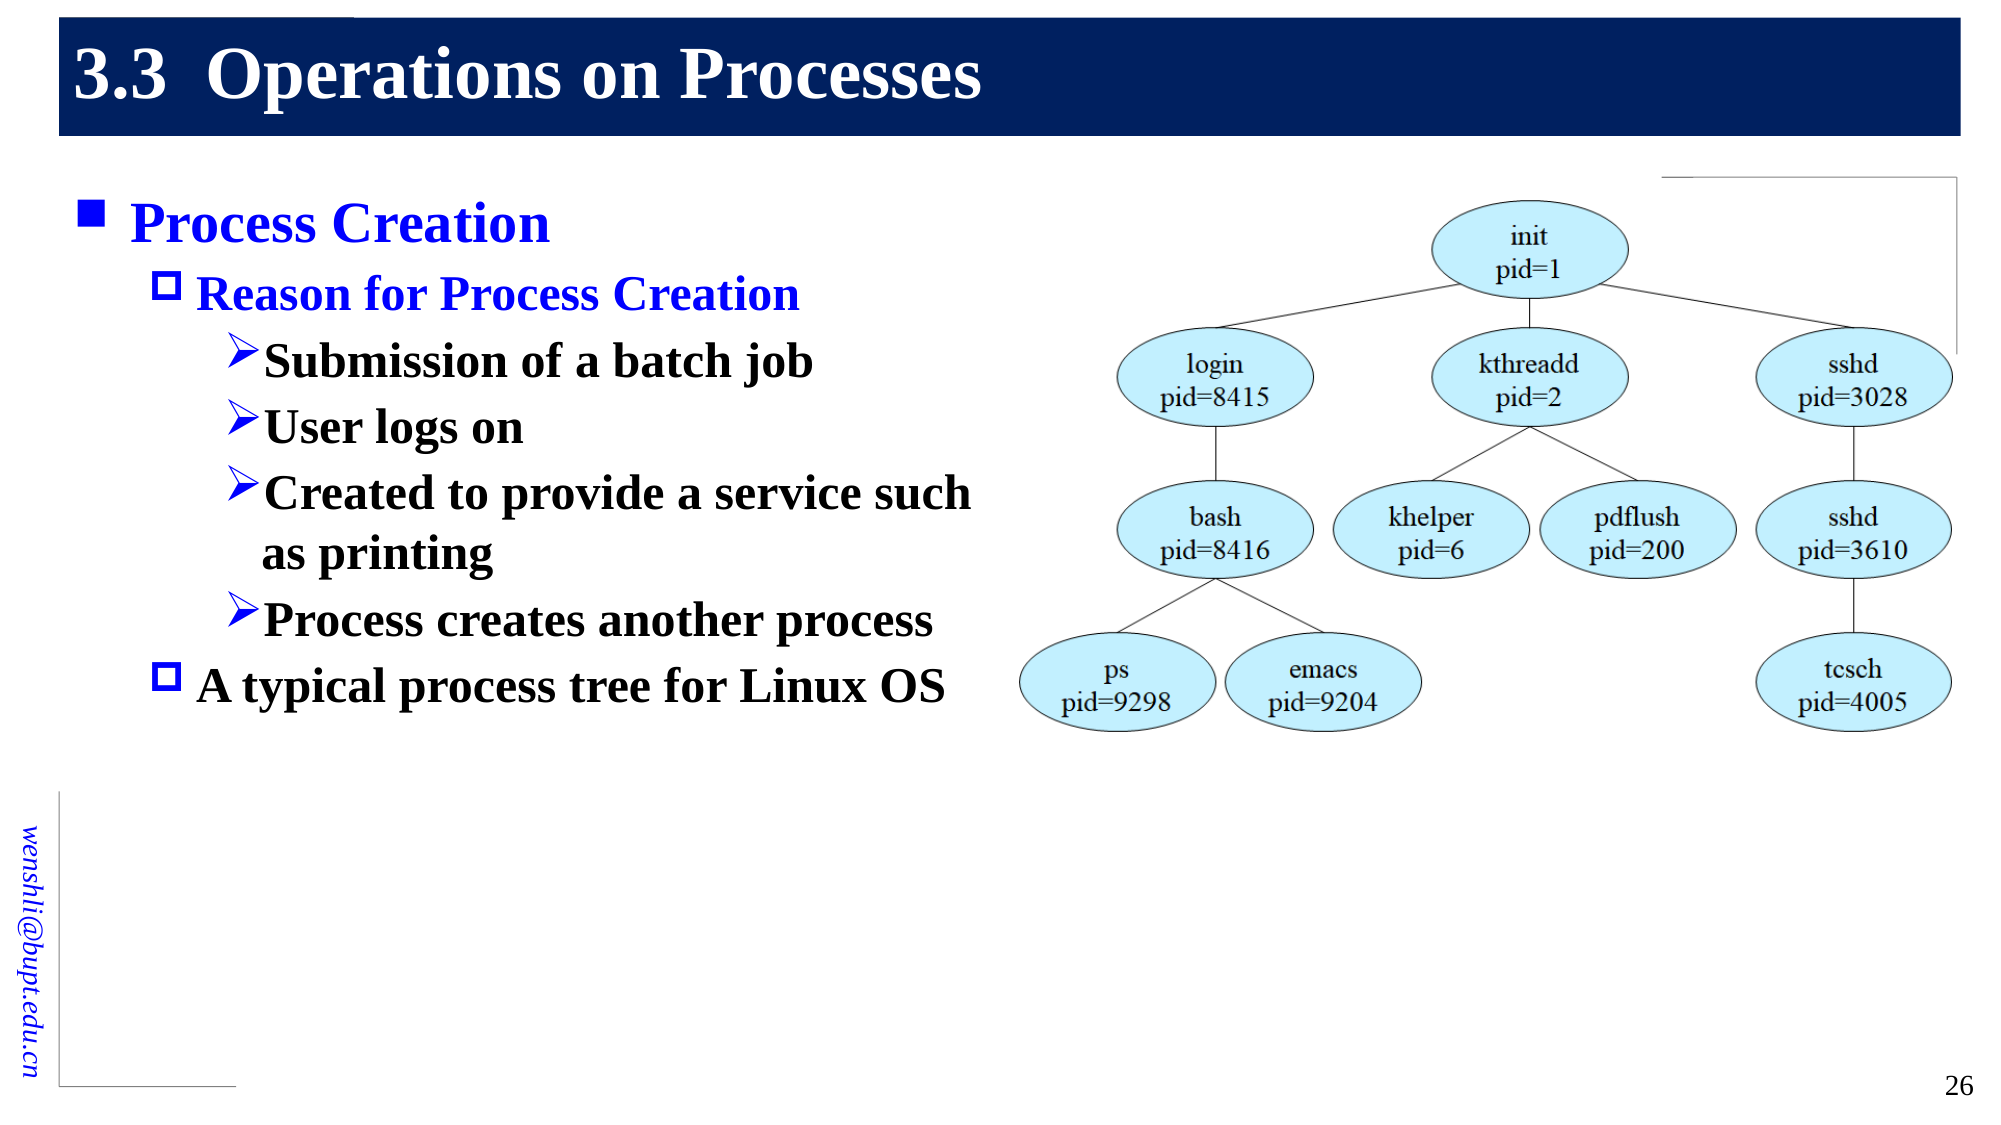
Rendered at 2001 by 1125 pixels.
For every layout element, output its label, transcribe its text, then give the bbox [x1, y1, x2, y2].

list Process Creation Reason for Process Creation Submission of a batch job User logs on Created to provide a service such as printing Process creates another process A typical process tree for Linux OS [59, 177, 1004, 1093]
title 3.3 Operations on Processes [58, 17, 1961, 137]
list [1018, 200, 1953, 735]
slide_number 26 [1822, 1058, 1990, 1113]
